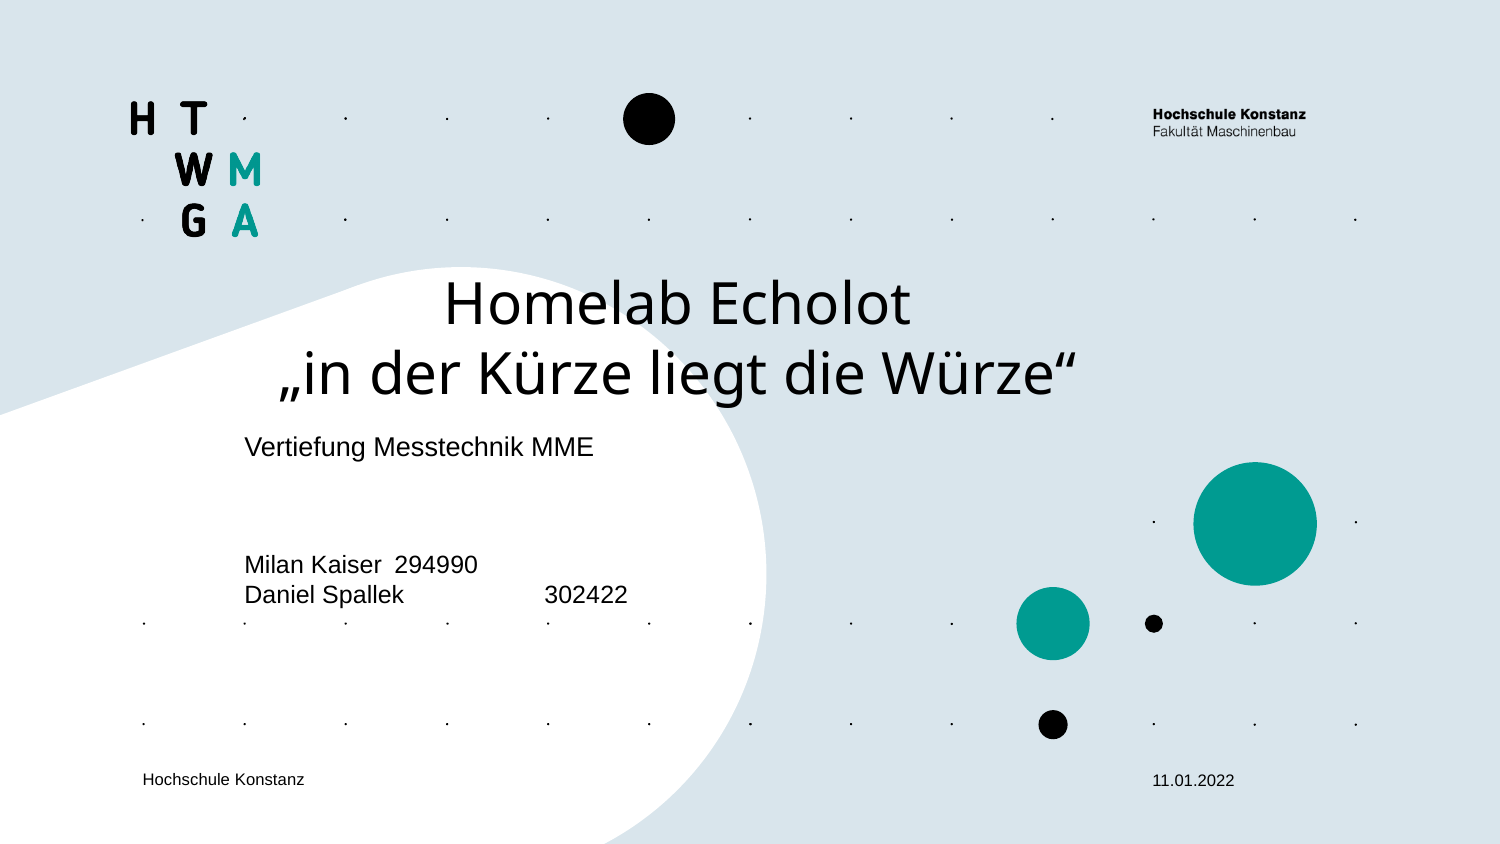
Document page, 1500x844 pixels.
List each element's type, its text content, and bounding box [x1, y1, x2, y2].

text_box Milan Kaiser 294990 Daniel Spallek 302422 [229, 541, 647, 616]
list Homelab Echolot „in der Kürze liegt die Würze“ [0, 258, 1356, 474]
picture [91, 67, 296, 258]
picture [1102, 67, 1462, 273]
